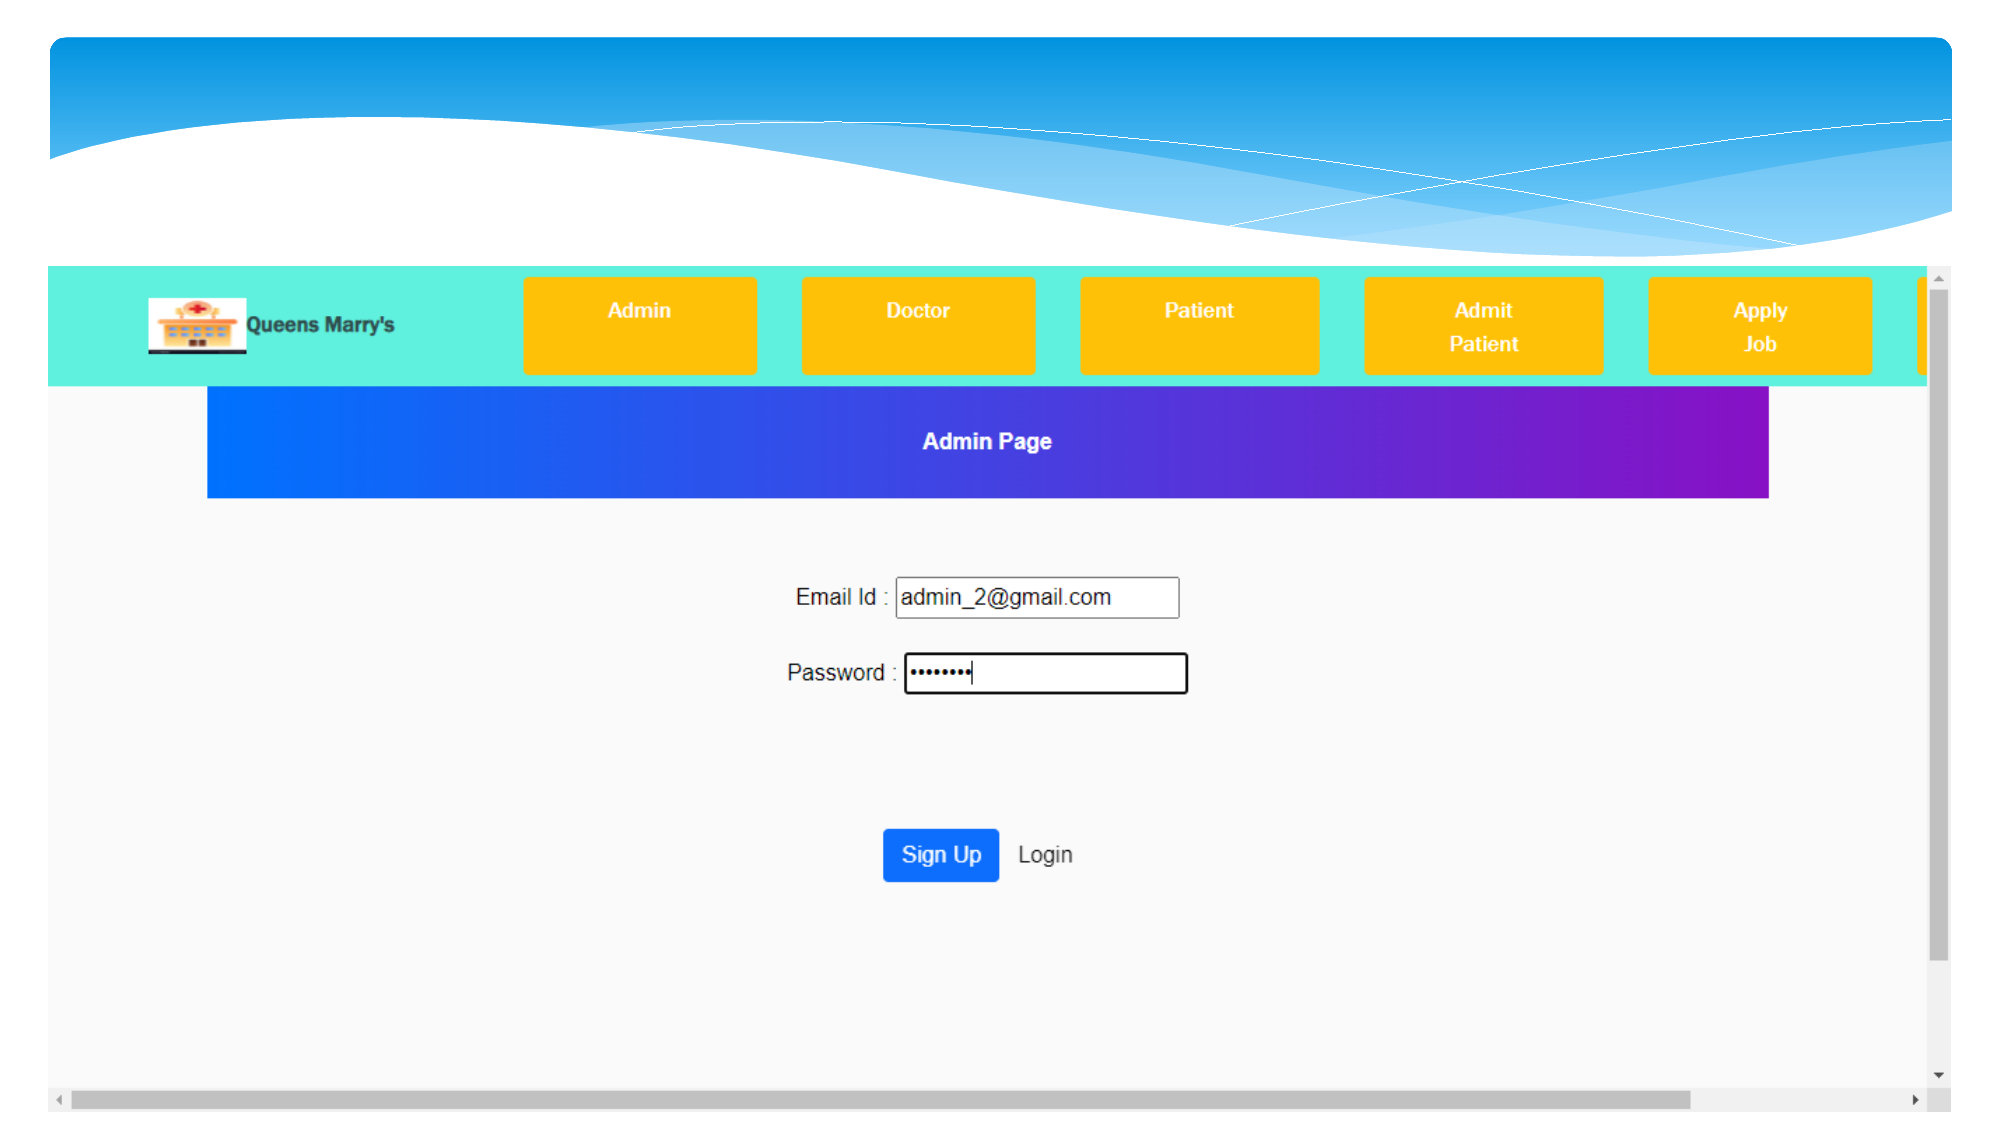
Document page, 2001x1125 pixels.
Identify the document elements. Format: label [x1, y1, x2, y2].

picture [48, 266, 1952, 1112]
